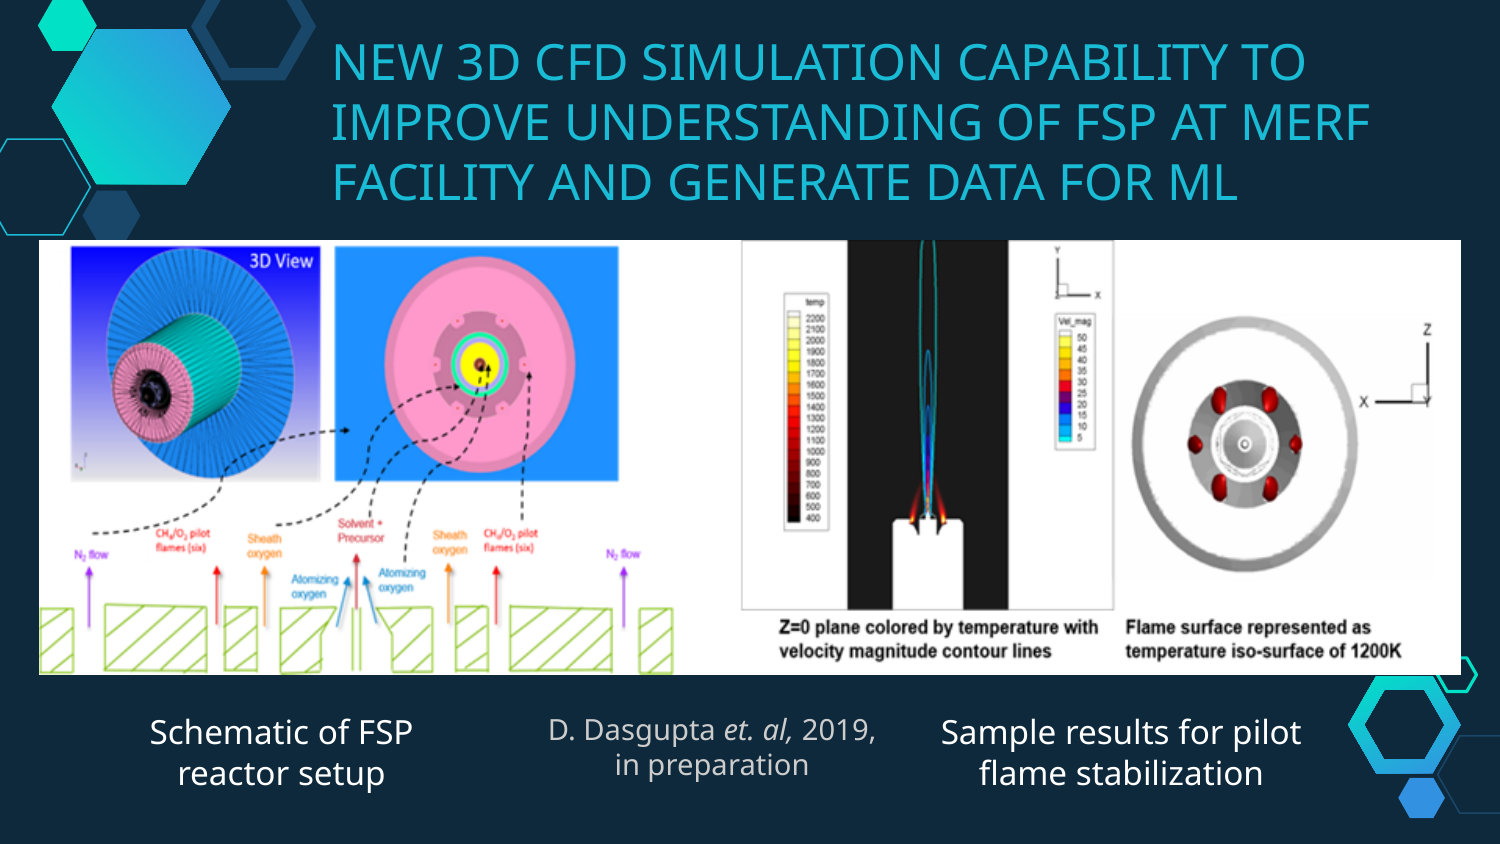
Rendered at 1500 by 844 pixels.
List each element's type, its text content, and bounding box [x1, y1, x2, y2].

picture [39, 240, 1461, 676]
subtitle D. Dasgupta et. al, 2019, in preparation [529, 696, 896, 826]
subtitle Schematic of FSP reactor setup [98, 696, 465, 826]
text_box [37, 0, 97, 51]
subtitle Sample results for pilot flame stabilization [920, 696, 1323, 826]
title NEW 3D CFD SIMULATION CAPABILITY TO IMPROVE UNDERSTANDING OF FSP AT MERF FACILITY AND GENERATE DATA FOR ML [316, 0, 1391, 238]
